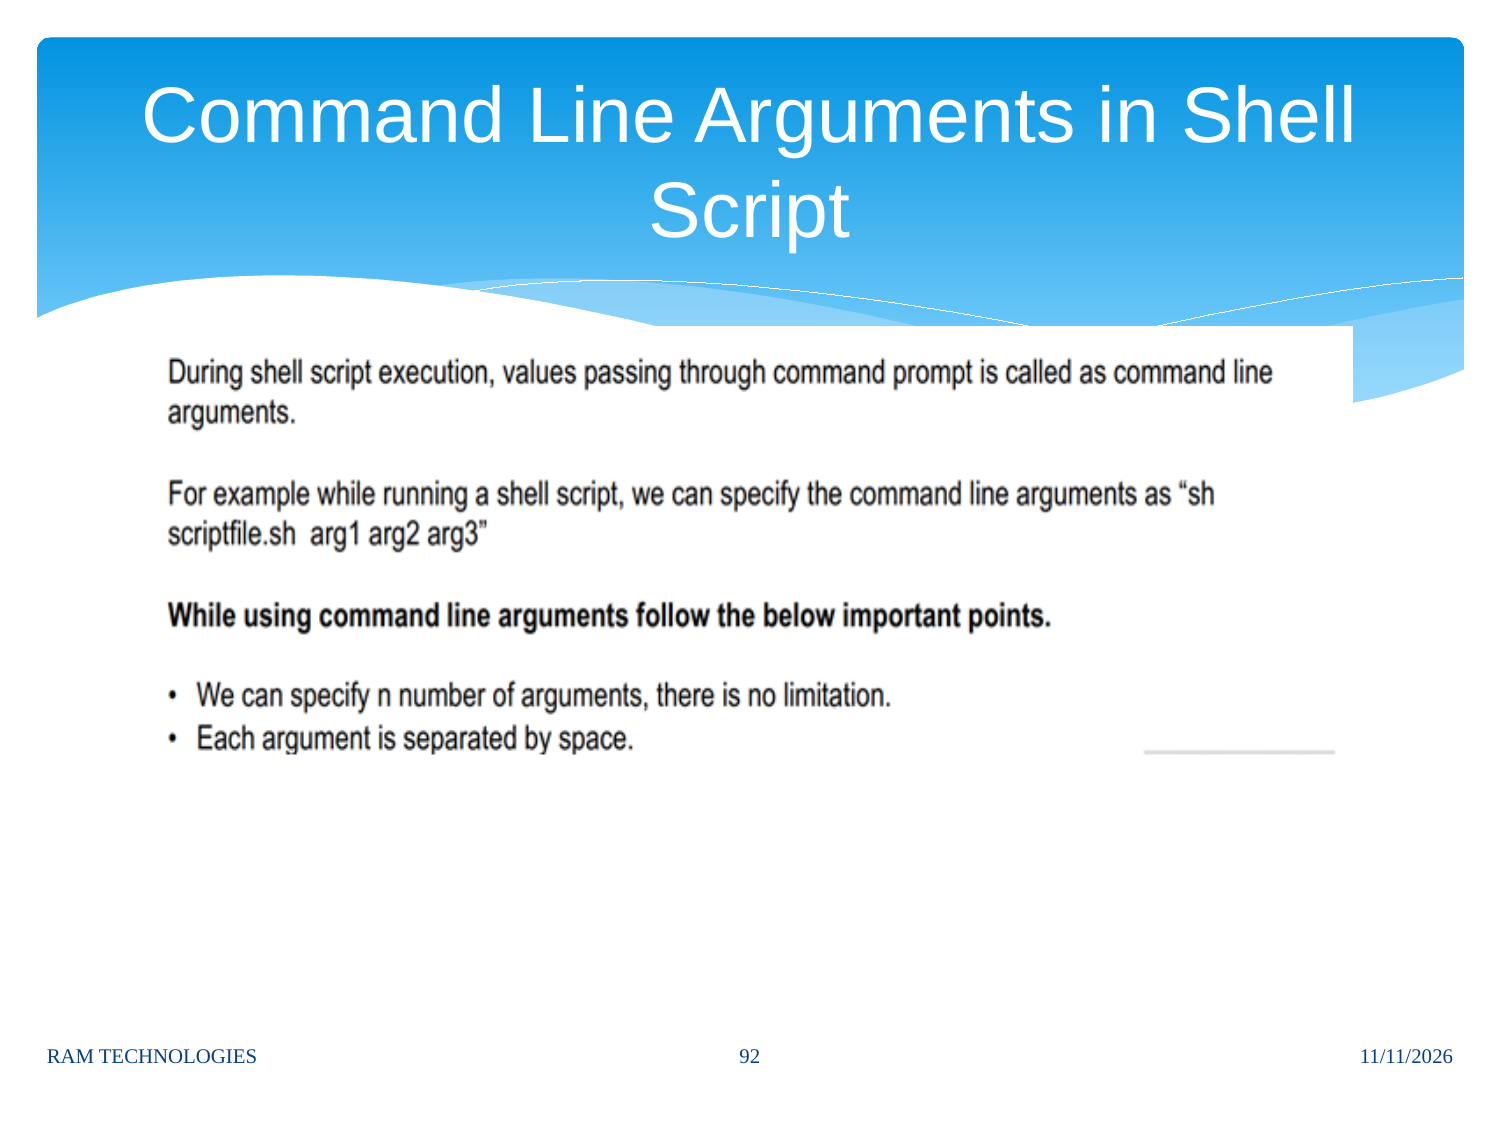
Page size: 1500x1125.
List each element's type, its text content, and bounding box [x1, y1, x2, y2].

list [123, 326, 1353, 788]
title Command Line Arguments in Shell Script [75, 55, 1425, 261]
footer RAM TECHNOLOGIES [31, 1025, 653, 1086]
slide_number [847, 1025, 1469, 1086]
slide_number 92 [654, 1025, 846, 1086]
